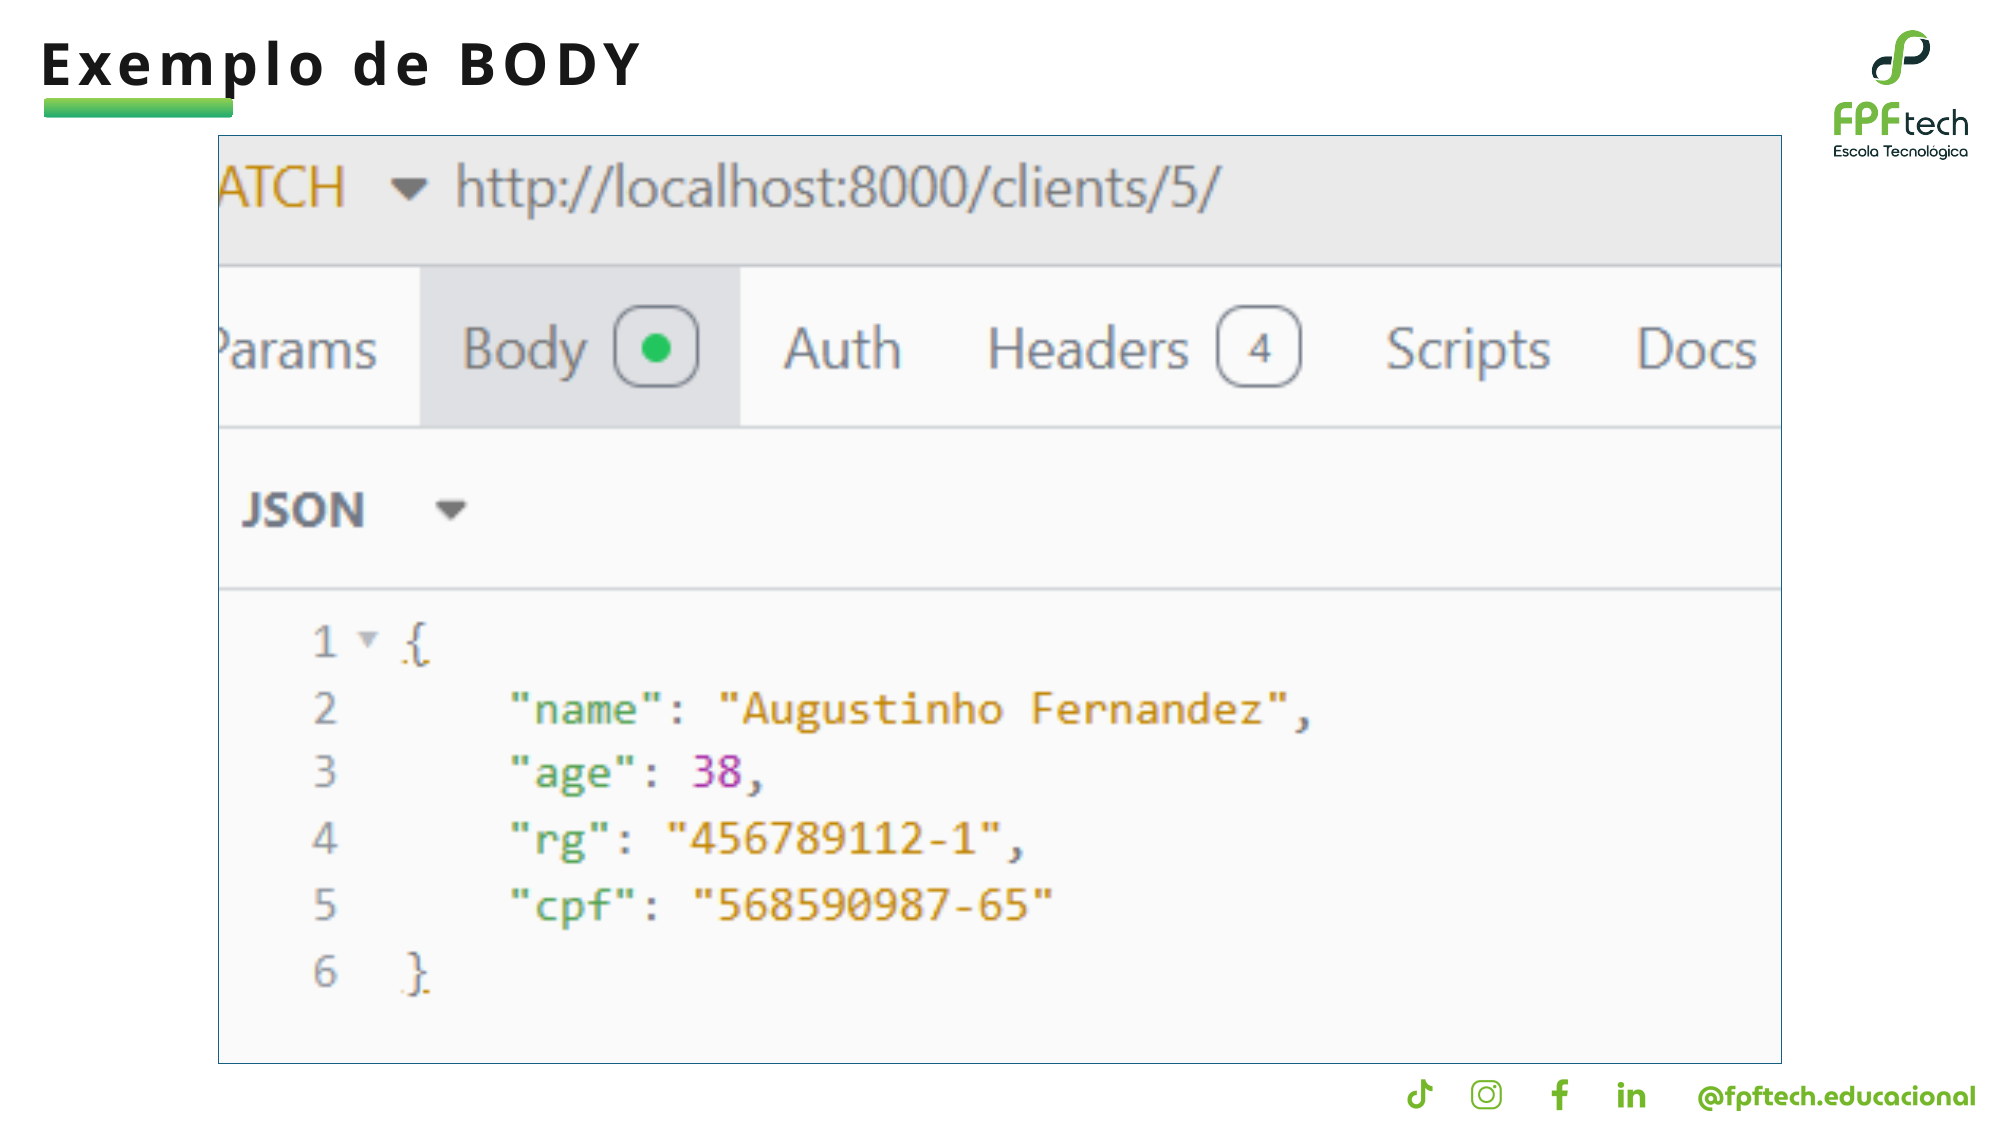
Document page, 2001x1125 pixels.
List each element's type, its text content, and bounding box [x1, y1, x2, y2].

text_box Exemplo de BODY [24, 16, 1719, 118]
text_box [42, 96, 235, 119]
picture [218, 134, 1985, 1125]
picture [1834, 30, 1968, 160]
